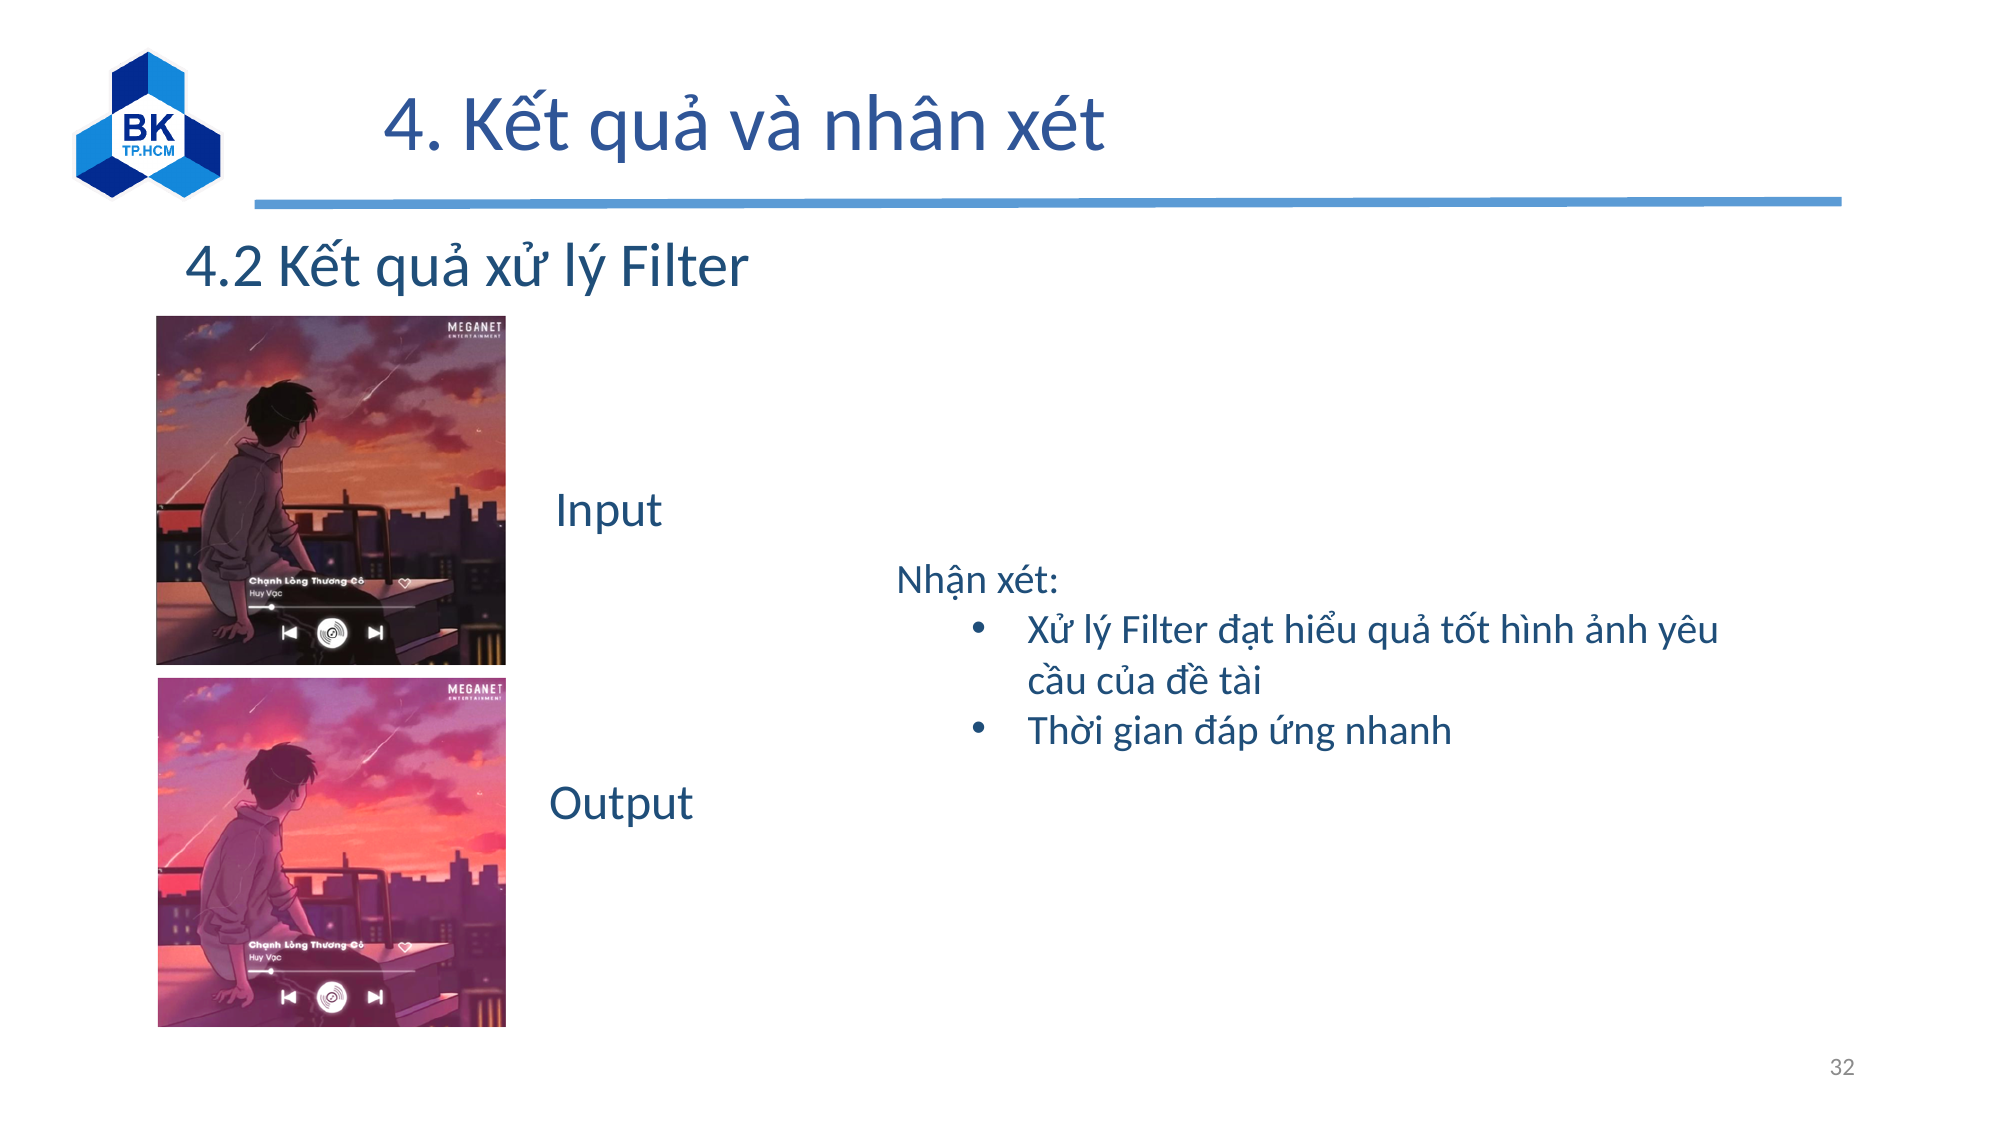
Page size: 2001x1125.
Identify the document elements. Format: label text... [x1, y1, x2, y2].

title 4. Kết quả và nhân xét [368, 72, 1890, 176]
picture [139, 307, 519, 1036]
text_box Output [519, 761, 768, 837]
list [72, 47, 225, 202]
text_box Input [519, 469, 755, 544]
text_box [254, 201, 1842, 205]
text_box Nhận xét: Xử lý Filter đạt hiểu quả tốt hình ảnh yêu cầu của đề tài Thời gian đáp ứng nhanh [881, 544, 1746, 760]
slide_number 32 [1420, 1035, 1871, 1096]
text_box 4.2 Kết quả xử lý Filter [170, 216, 1035, 307]
